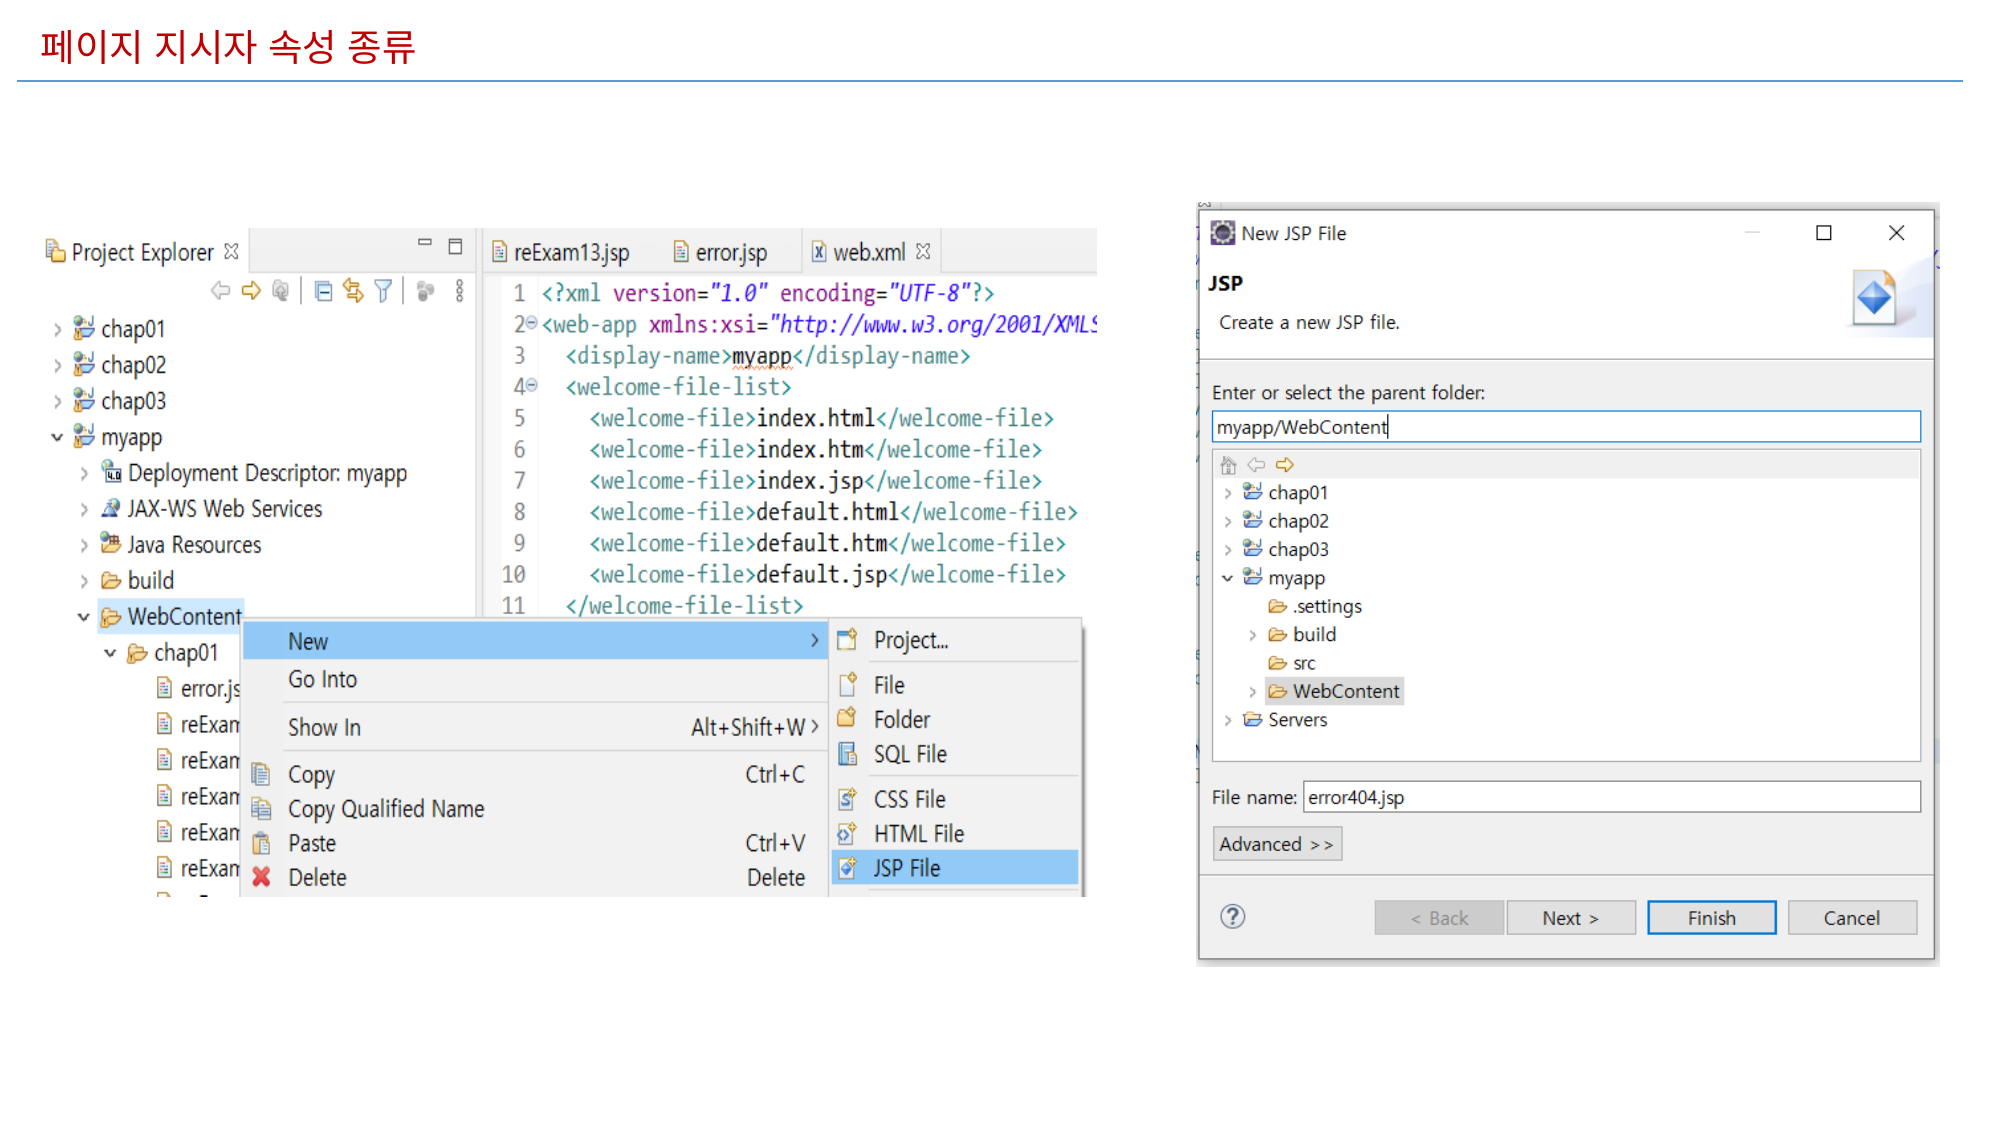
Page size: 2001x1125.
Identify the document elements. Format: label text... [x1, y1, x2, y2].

picture [1196, 202, 1940, 967]
picture [42, 228, 1097, 897]
text_box 페이지 지시자 속성 종류 [25, 16, 729, 77]
